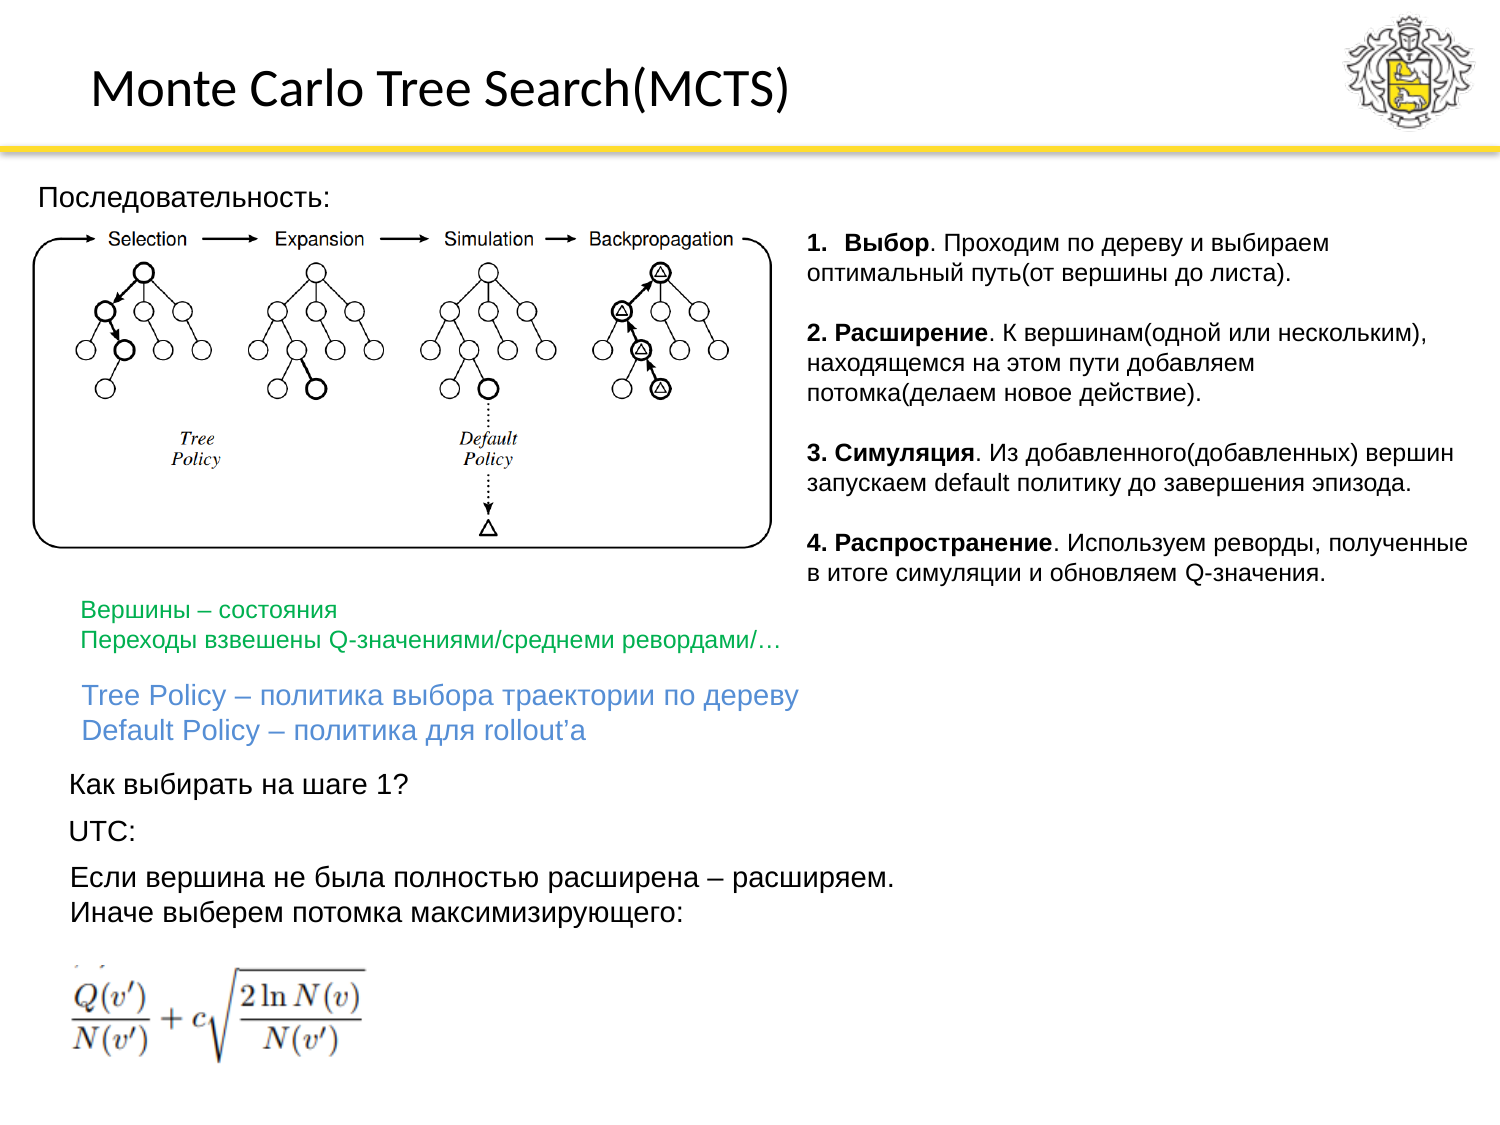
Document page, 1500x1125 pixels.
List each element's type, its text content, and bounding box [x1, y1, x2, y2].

text_box Выбор. Проходим по дереву и выбираем оптимальный путь(от вершины до листа). 2. Расширение. К вершинам(одной или нескольким), находящемся на этом пути добавляем потомка(делаем новое действие). 3. Симуляция. Из добавленного(добавленных) вершин запускаем default политику до завершения эпизода. 4. Распространение. Используем реворды, полученные в итоге симуляции и обновляем Q-значения. [792, 219, 1491, 594]
text_box Как выбирать на шаге 1? [54, 758, 424, 808]
text_box Если вершина не была полностью расширена – расширяем. Иначе выберем потомка максимизирующего: [55, 850, 920, 936]
text_box Вершины – состояния Переходы взвешены Q-значениями/среднеми ревордами/… [65, 586, 798, 661]
text_box UTC: [53, 804, 152, 855]
title Monte Carlo Tree Search(MCTS) [75, 50, 1425, 119]
picture [64, 965, 373, 1068]
text_box Tree Policy – политика выбора траектории по дереву Default Policy – политика для rollout’a [66, 668, 815, 754]
picture [22, 221, 778, 553]
text_box Последовательность: [23, 171, 347, 219]
